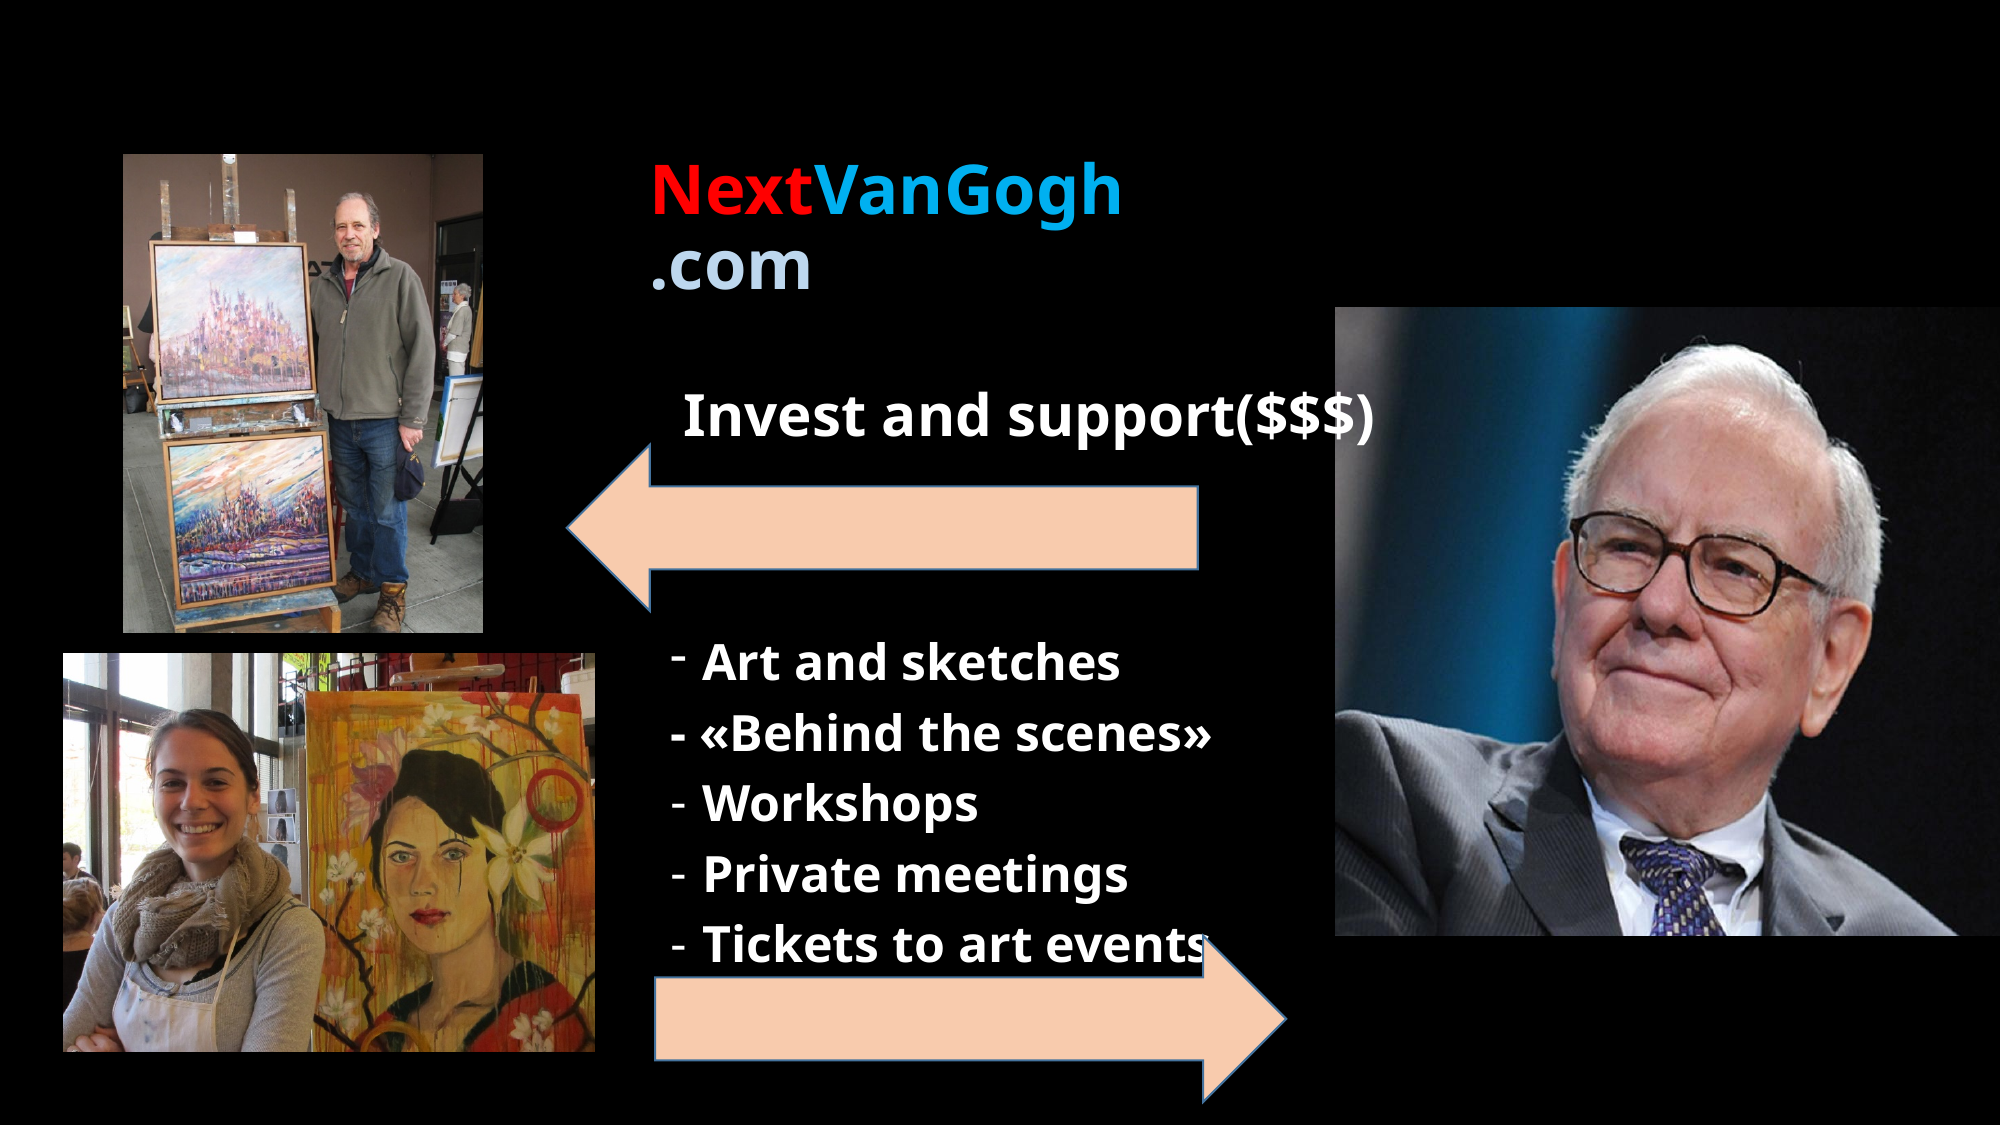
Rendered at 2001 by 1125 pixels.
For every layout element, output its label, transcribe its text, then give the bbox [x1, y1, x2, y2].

list Invest and support($$$) [668, 378, 1334, 458]
picture [1334, 307, 2000, 936]
text_box [565, 442, 1199, 614]
picture [63, 653, 595, 1052]
text_box Art and sketches - «Behind the scenes» Workshops Private meetings Tickets to art events [655, 630, 1465, 985]
text_box [654, 933, 1288, 1105]
title NextVanGogh .com [634, 147, 2000, 365]
picture [123, 154, 483, 633]
